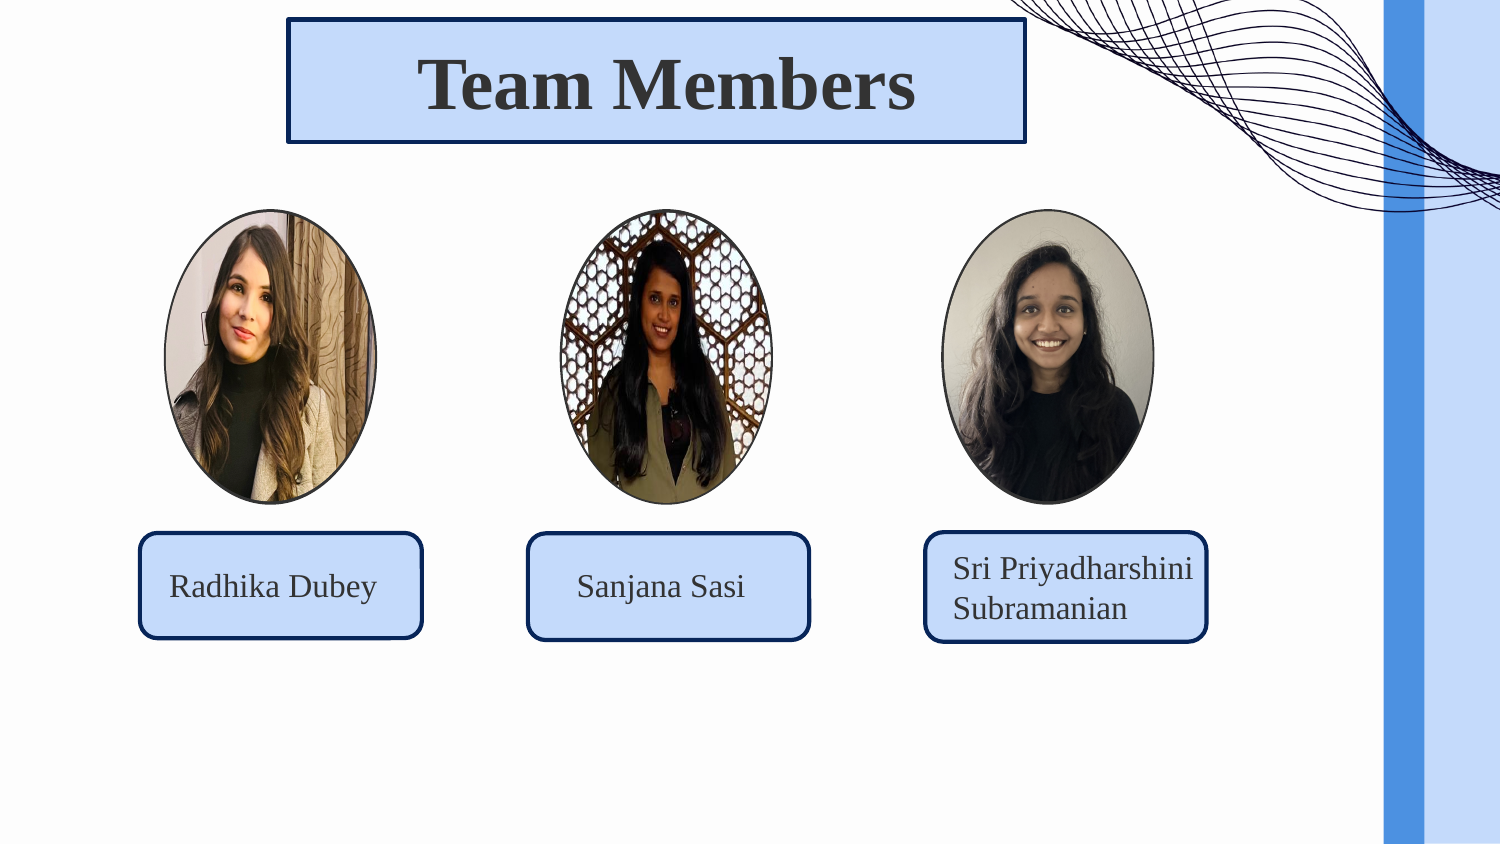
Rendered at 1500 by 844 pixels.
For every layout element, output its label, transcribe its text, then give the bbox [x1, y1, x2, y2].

picture [943, 0, 1500, 502]
text_box Sanjana Sasi [561, 556, 772, 612]
title Team Members [35, 19, 1299, 114]
text_box [286, 114, 1027, 144]
text_box [137, 530, 424, 641]
picture [561, 212, 771, 504]
subtitle [823, 421, 1308, 546]
text_box Sri Priyadharshini Subramanian [937, 538, 1368, 634]
text_box Radhika Dubey [154, 556, 422, 612]
text_box [923, 546, 1206, 644]
text_box [525, 531, 812, 643]
picture [165, 211, 376, 502]
